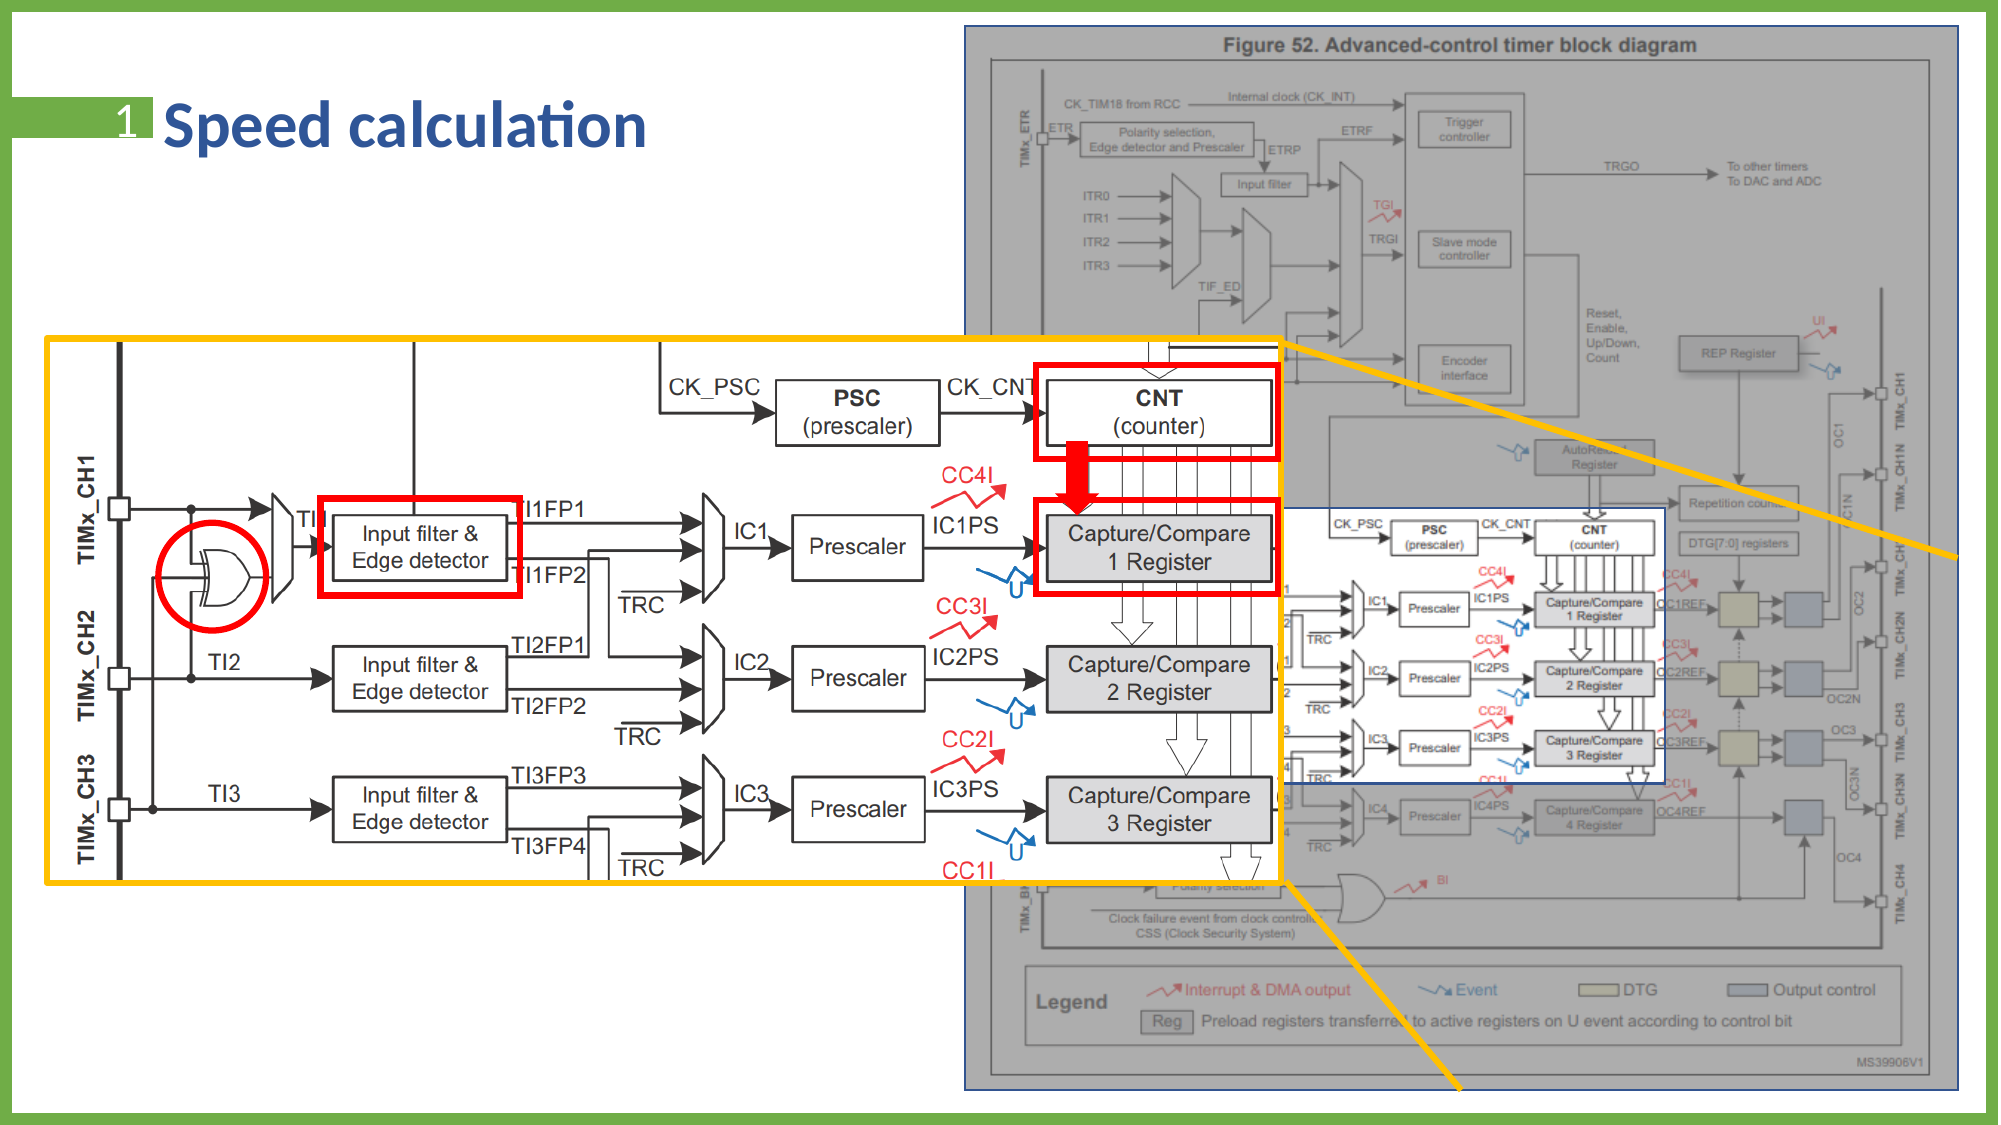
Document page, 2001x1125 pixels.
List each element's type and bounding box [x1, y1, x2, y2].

text_box [1278, 341, 1665, 509]
picture [49, 27, 1948, 1098]
text_box [5, 80, 154, 156]
text_box [1285, 783, 1665, 881]
text_box [4, 4, 1993, 1121]
